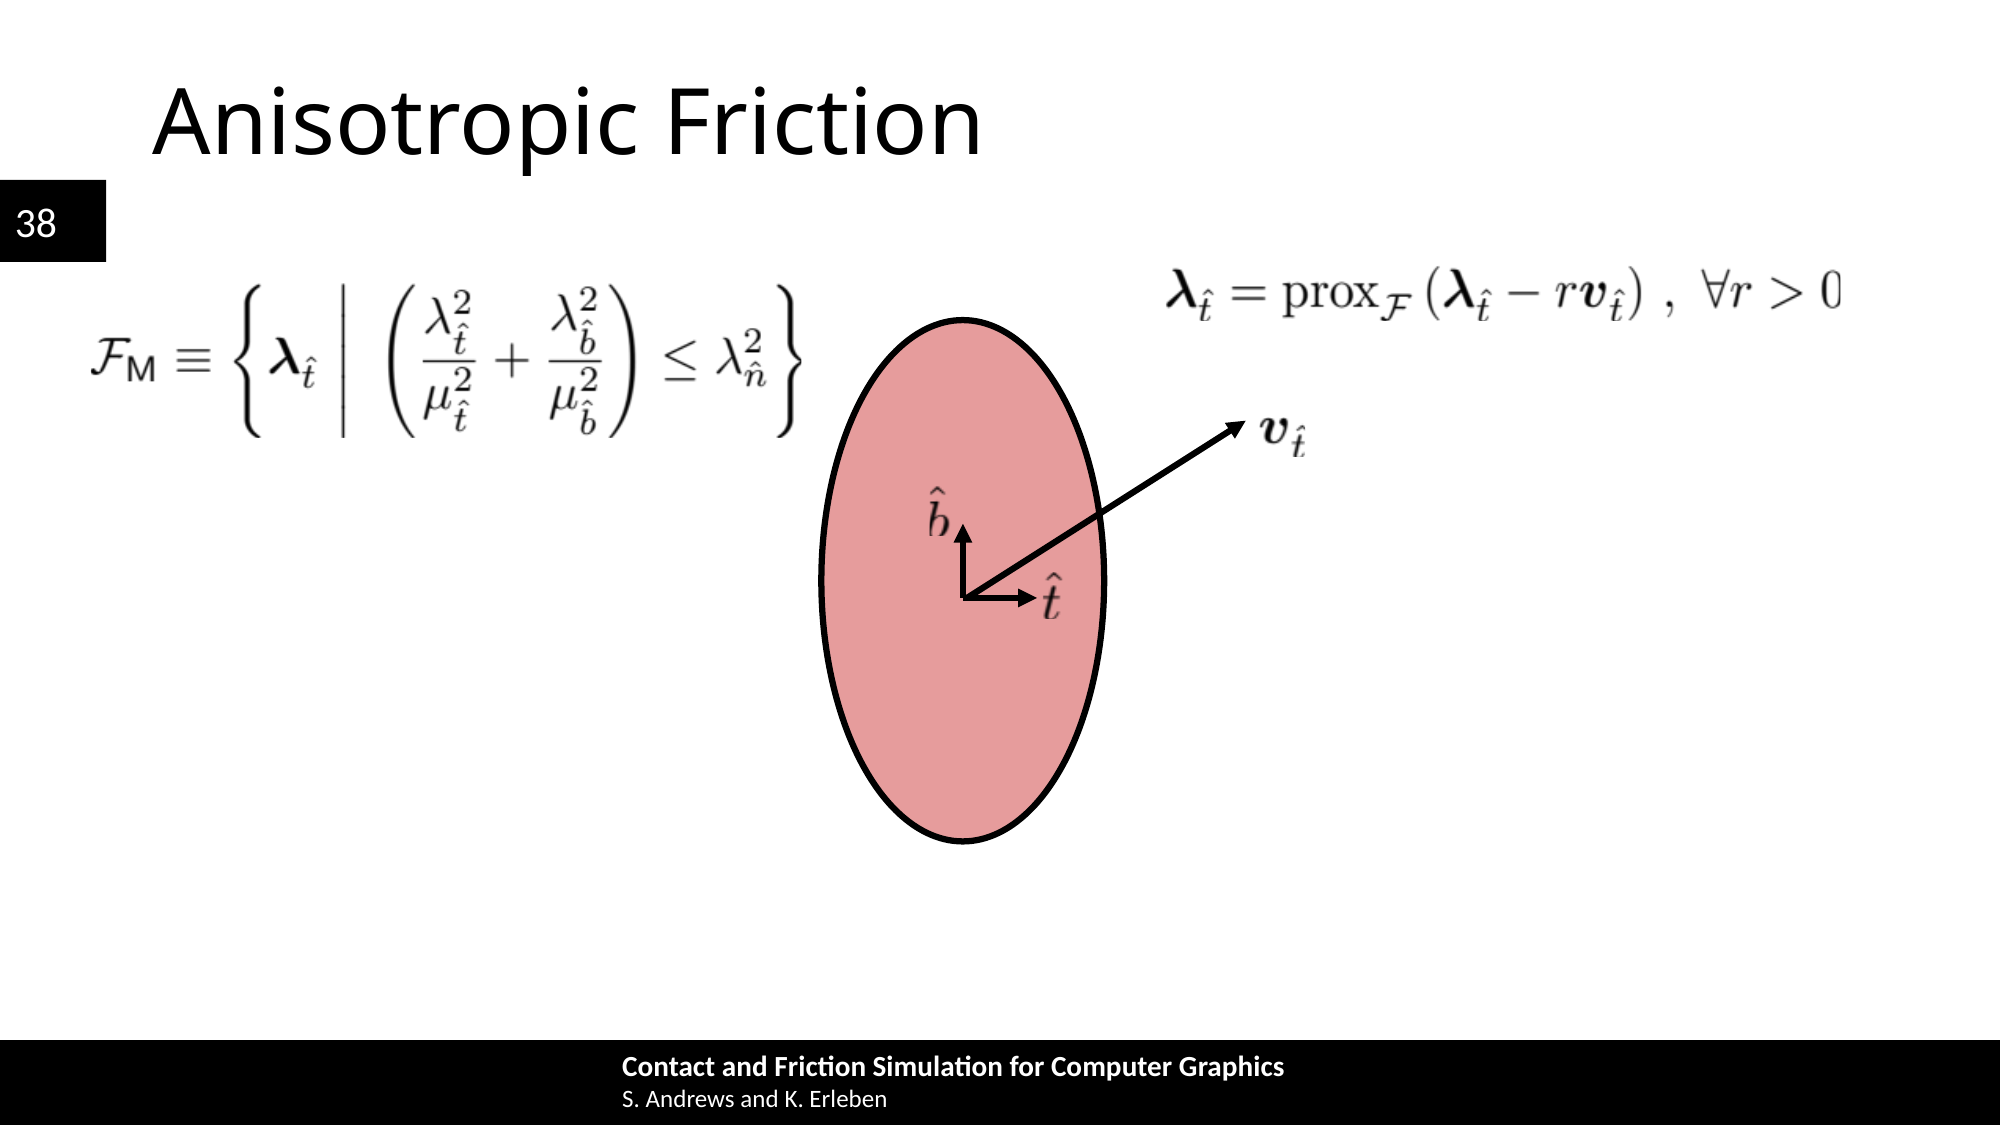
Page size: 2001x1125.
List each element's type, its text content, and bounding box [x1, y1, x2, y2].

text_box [967, 420, 1246, 598]
picture [90, 283, 802, 438]
picture [1259, 417, 1306, 457]
text_box [820, 319, 1105, 843]
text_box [929, 484, 1064, 619]
title Anisotropic Friction [137, 59, 1863, 190]
picture [1165, 265, 1841, 321]
